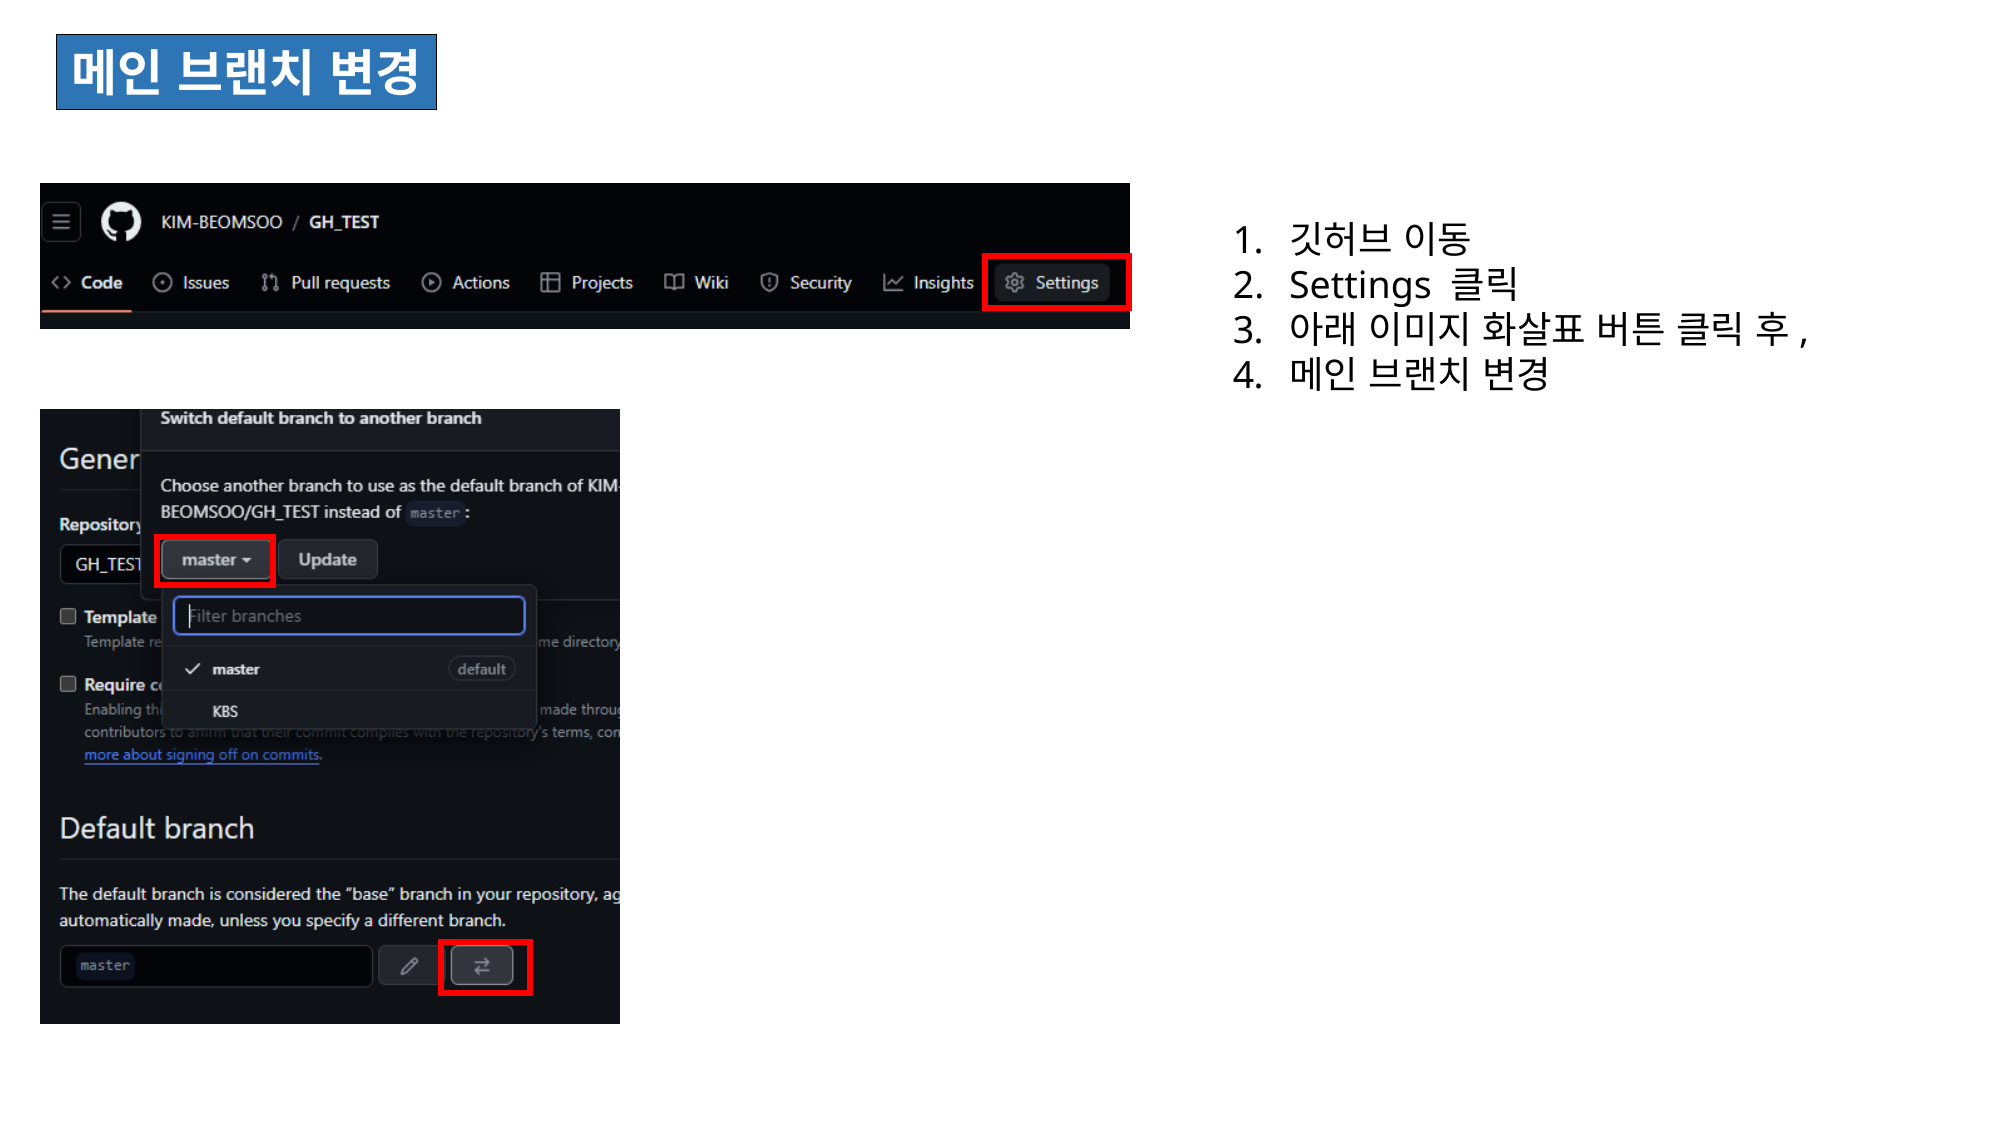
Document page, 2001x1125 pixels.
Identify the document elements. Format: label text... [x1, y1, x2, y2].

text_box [40, 183, 1130, 329]
text_box 메인 브랜치 변경 [56, 34, 437, 110]
text_box 깃허브 이동 Settings 클릭 아래 이미지 화살표 버튼 클릭 후, 메인 브랜치 변경 [1218, 208, 1825, 403]
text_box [40, 409, 620, 1024]
